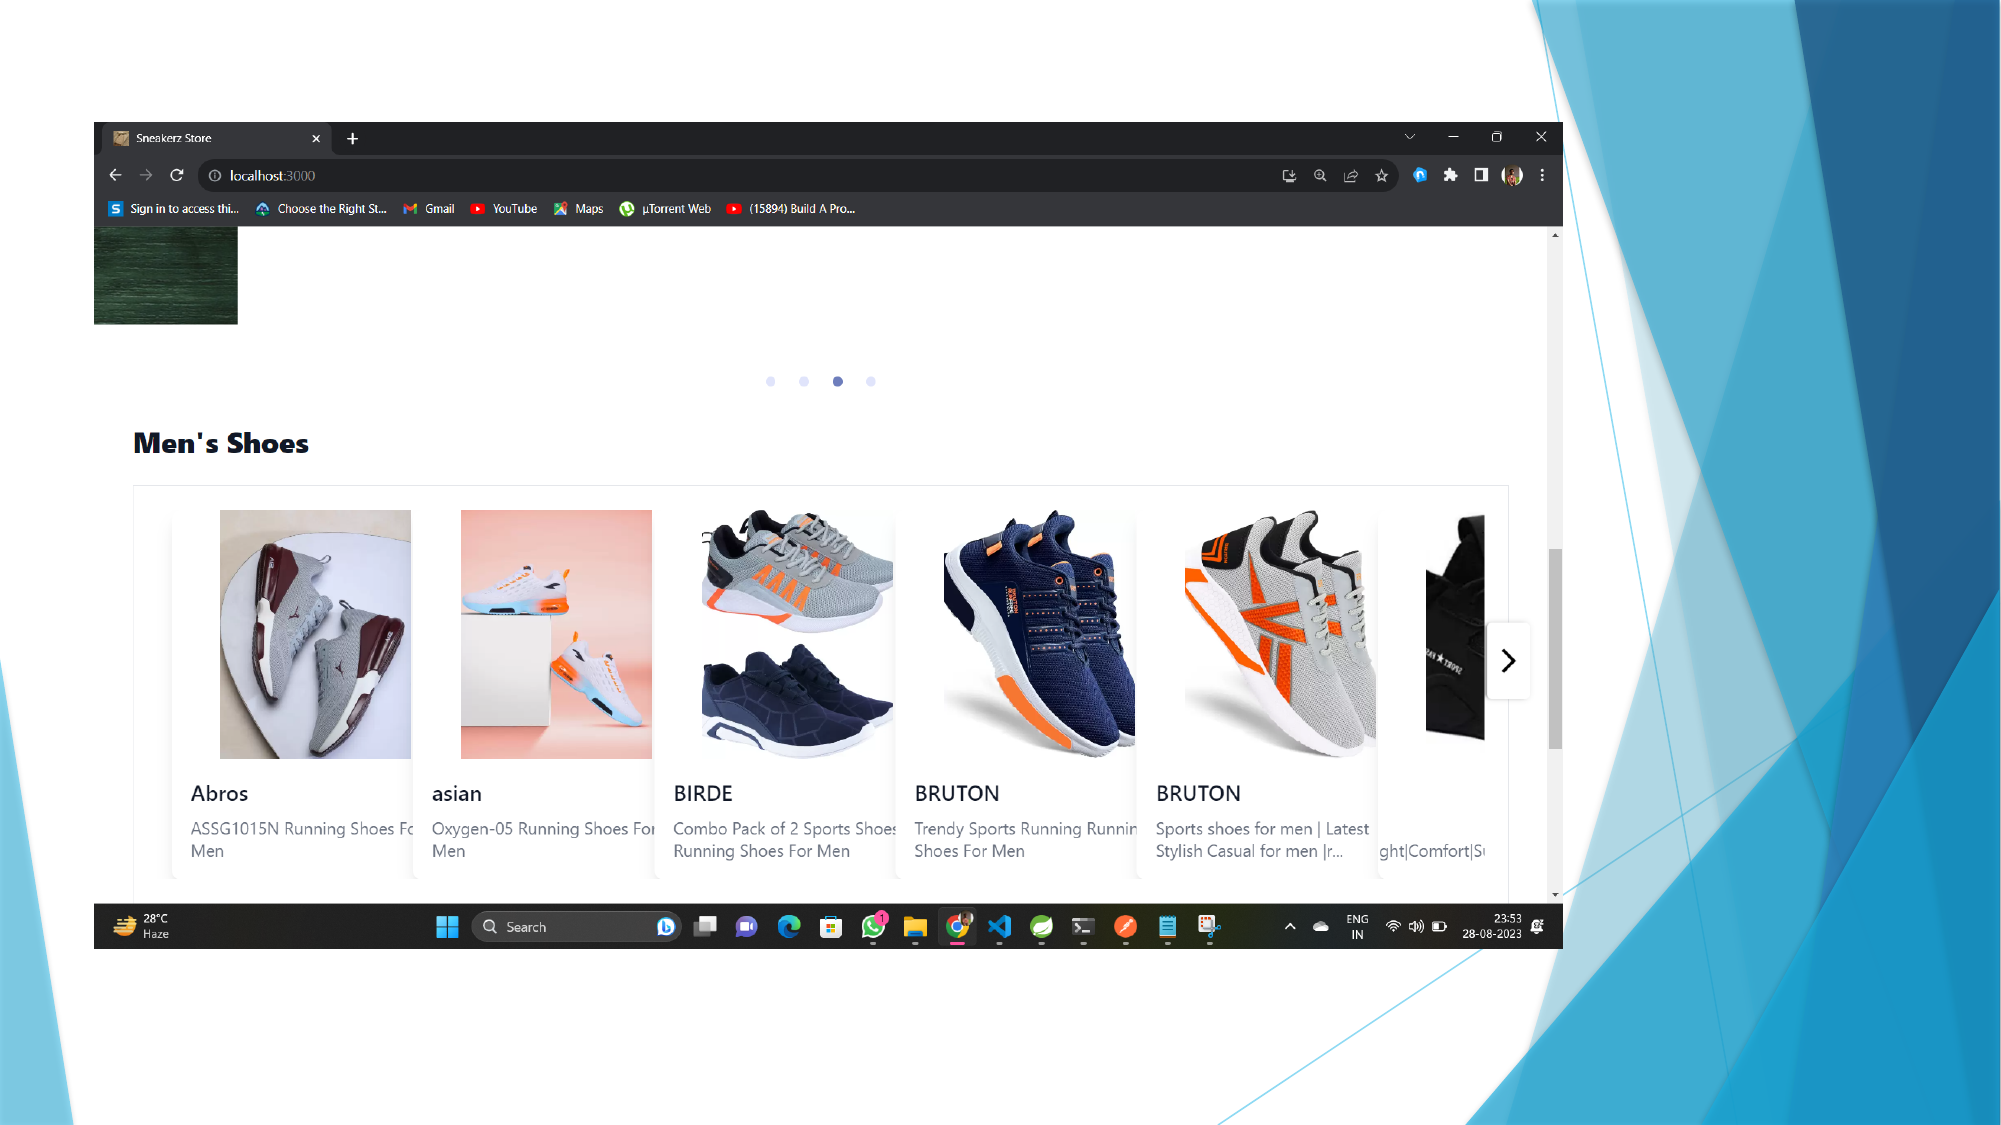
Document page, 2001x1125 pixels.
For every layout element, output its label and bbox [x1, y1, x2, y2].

list [93, 122, 1563, 950]
